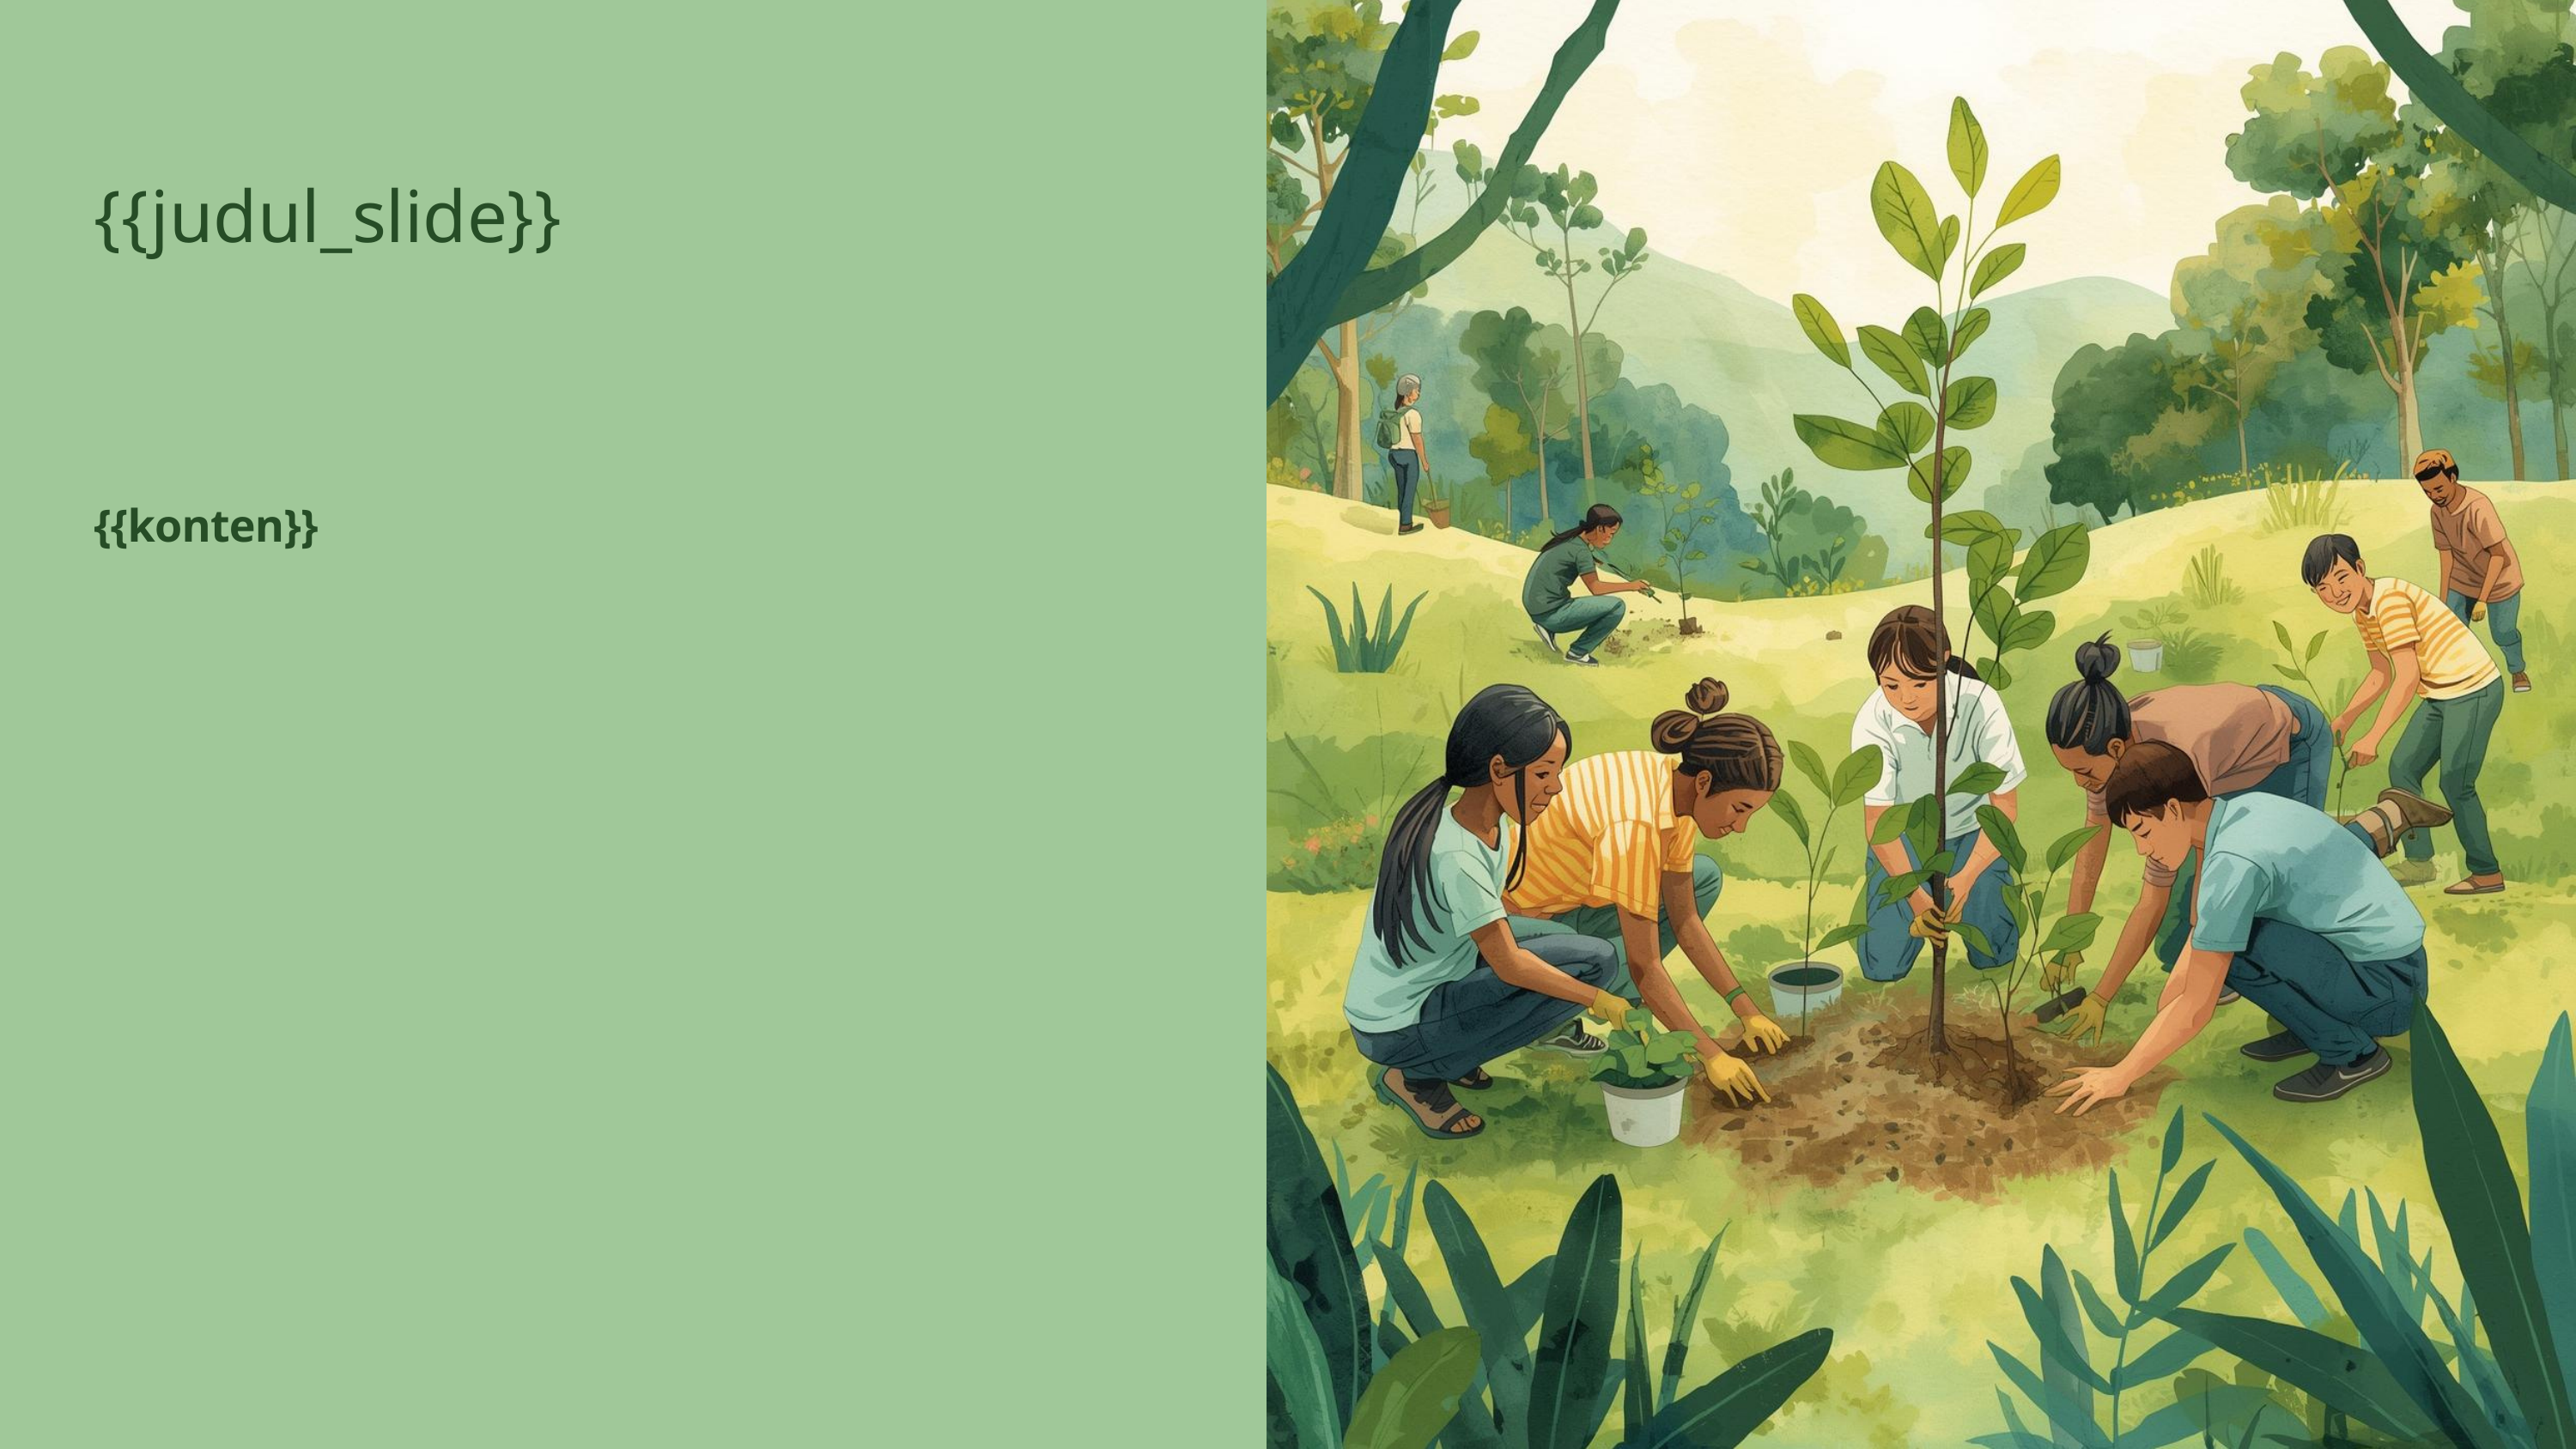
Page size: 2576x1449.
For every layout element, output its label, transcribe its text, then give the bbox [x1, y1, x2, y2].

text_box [1266, 0, 2576, 1449]
text_box {{judul_slide}} [94, 113, 1064, 258]
text_box {{konten}} [94, 488, 1064, 551]
